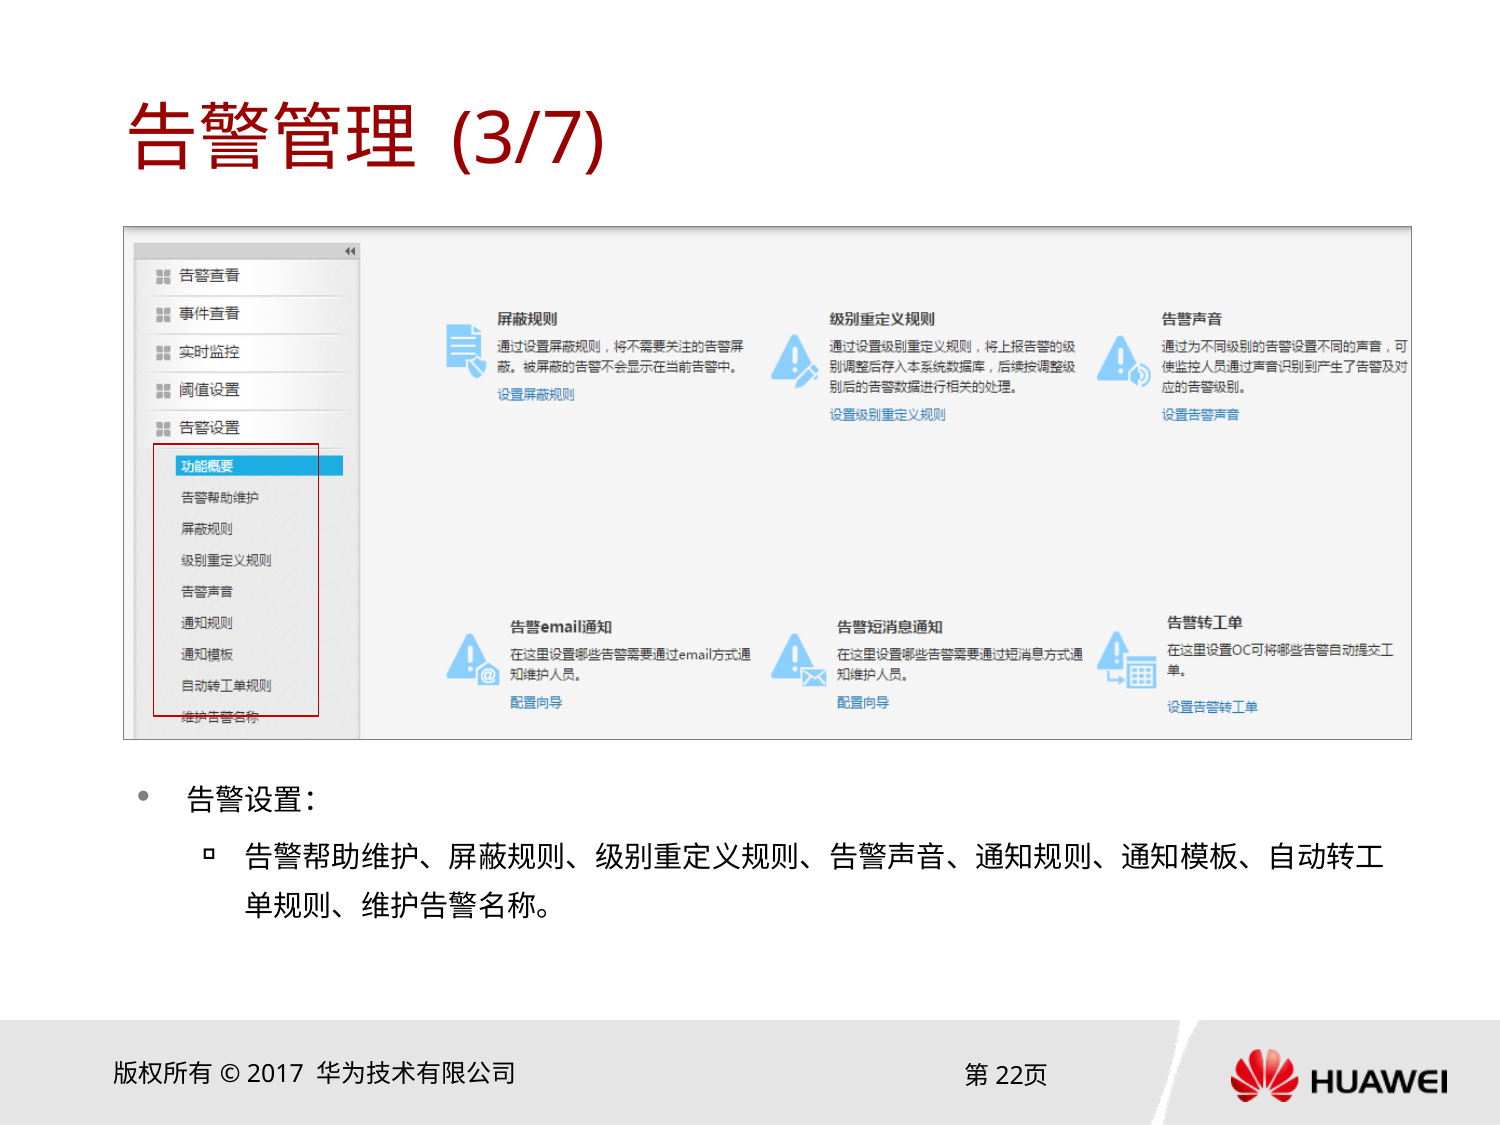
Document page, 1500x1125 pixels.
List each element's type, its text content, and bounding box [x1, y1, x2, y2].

picture [123, 226, 1412, 740]
text_box 告警设置： 告警帮助维护、屏蔽规则、级别重定义规则、告警声音、通知规则、通知模板、自动转工单规则、维护告警名称。 [123, 760, 1412, 951]
title 告警管理 (3/7) [111, 63, 1412, 207]
picture [0, 1020, 1500, 1125]
